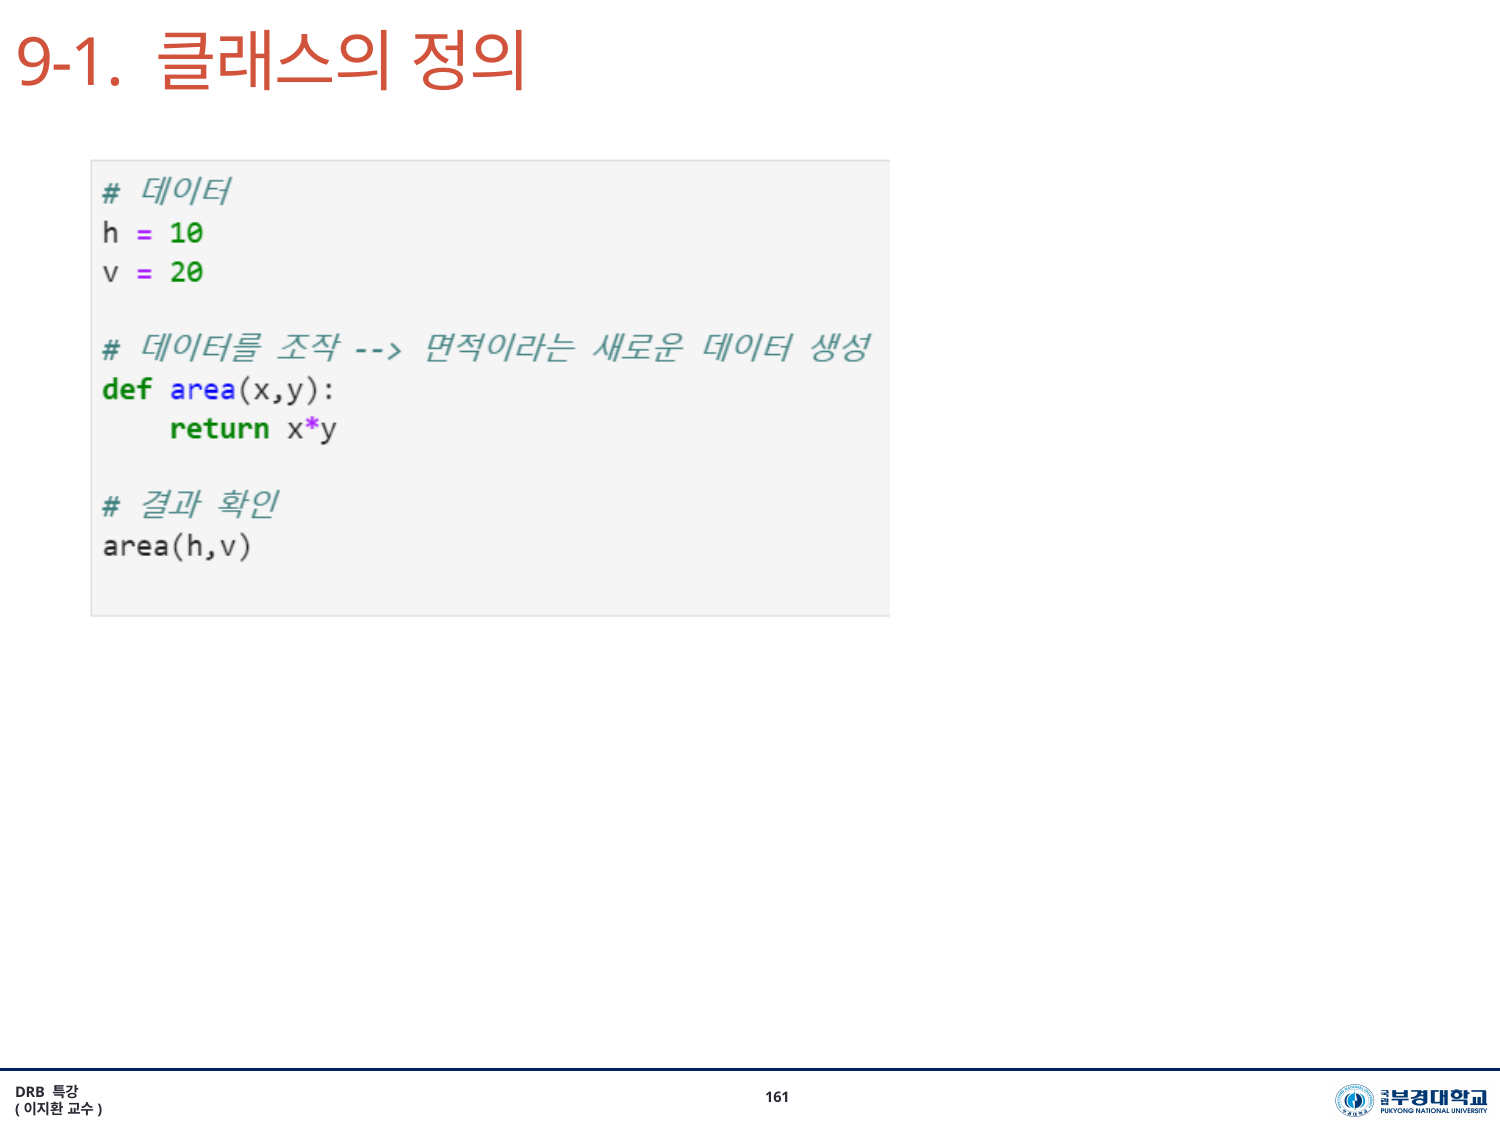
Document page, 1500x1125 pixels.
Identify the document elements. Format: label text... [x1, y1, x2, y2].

slide_number DRB 특강 (이지환 교수) [0, 1082, 303, 1118]
picture [74, 149, 890, 629]
title 9-1. 클래스의 정의 [0, 1, 1500, 116]
picture [1330, 1079, 1495, 1121]
